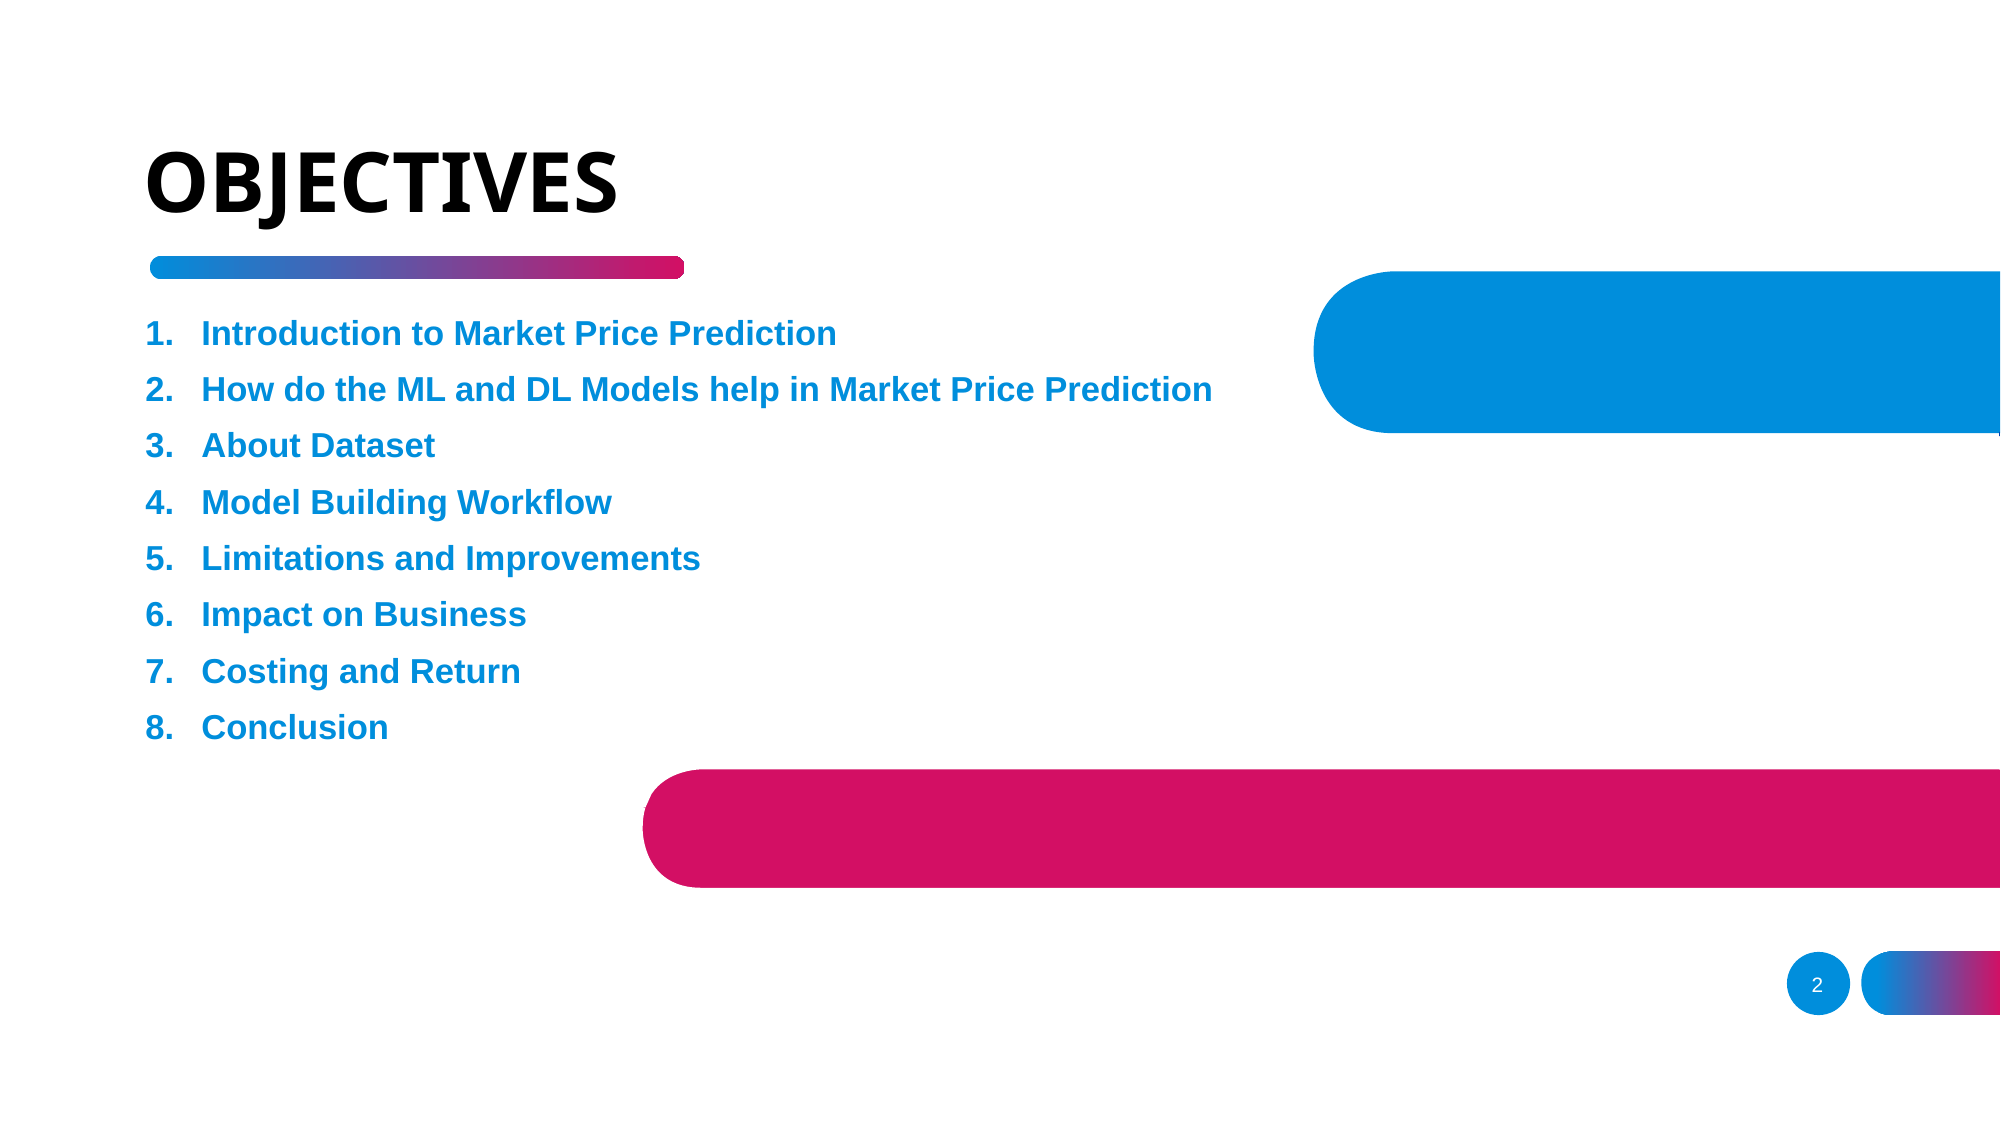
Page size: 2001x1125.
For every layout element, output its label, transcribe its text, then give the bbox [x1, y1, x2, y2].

title OBJECTIVES [128, 130, 1629, 238]
subtitle Introduction to Market Price Prediction How do the ML and DL Models help in Market Price Prediction About Dataset Model Building Workflow Limitations and Improvements Impact on Business Costing and Return Conclusion [130, 307, 1311, 758]
slide_number 2 [1772, 954, 1863, 1015]
